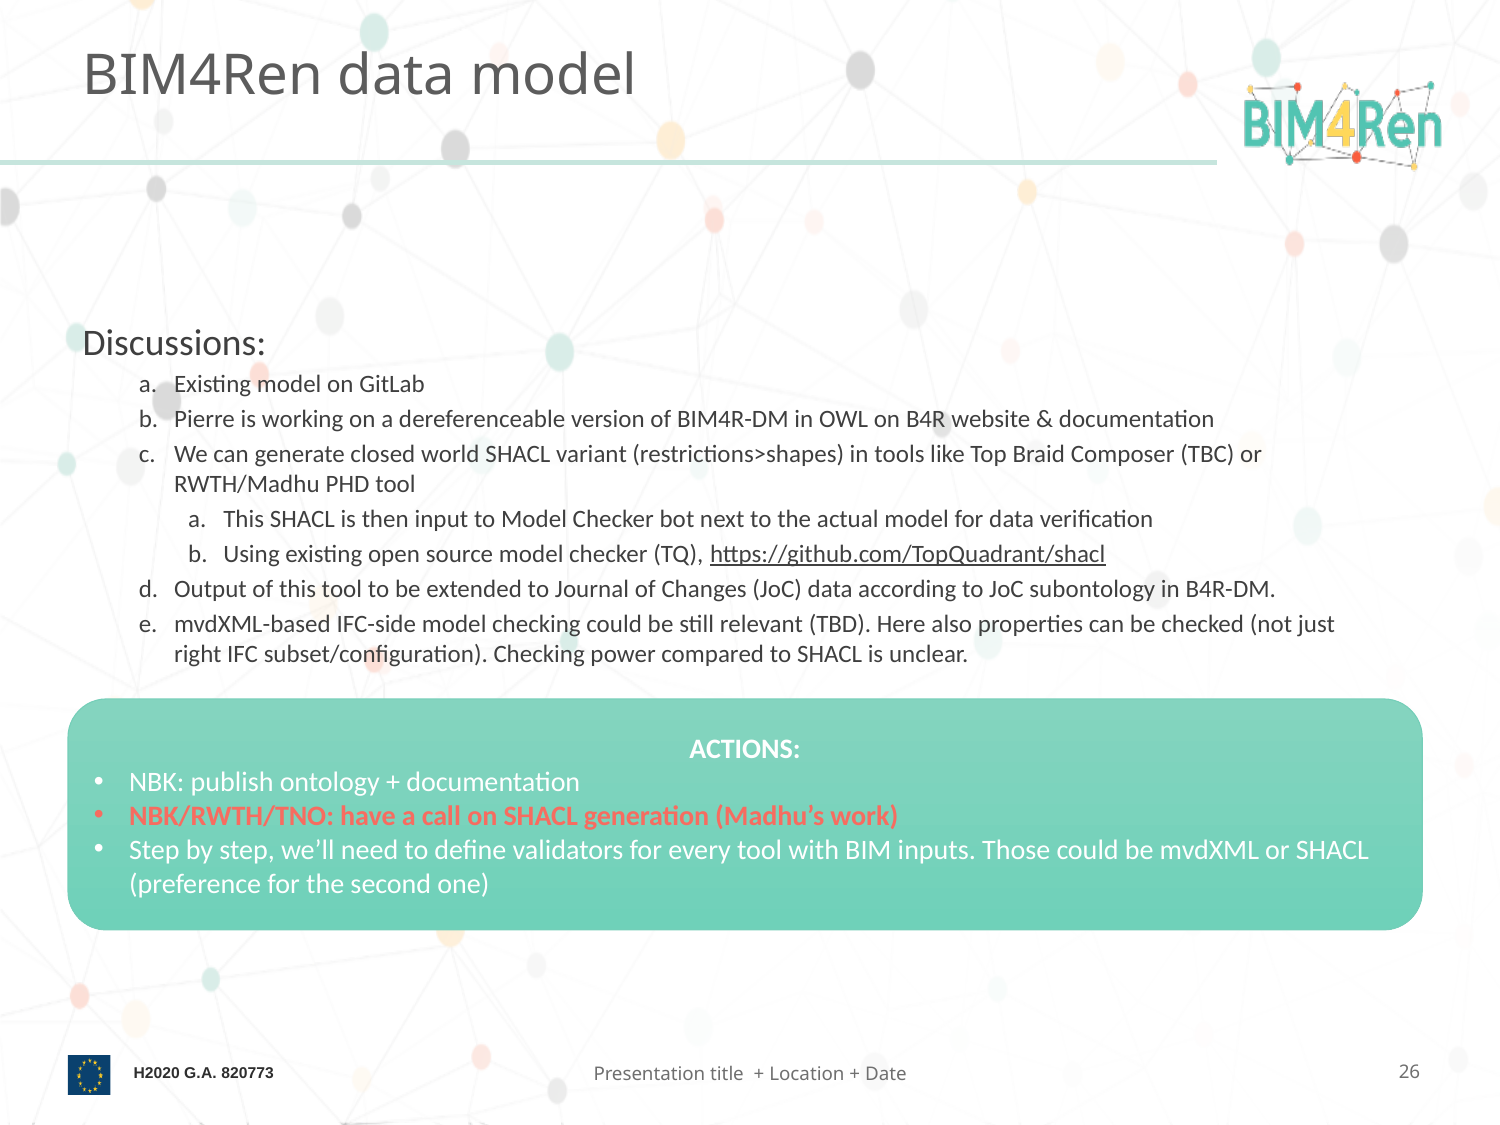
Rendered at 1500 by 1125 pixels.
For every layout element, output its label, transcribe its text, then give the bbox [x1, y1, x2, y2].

list Discussions: Existing model on GitLab Pierre is working on a dereferenceable version of BIM4R-DM in OWL on B4R website & documentation We can generate closed world SHACL variant (restrictions>shapes) in tools like Top Braid Composer (TBC) or RWTH/Madhu PHD tool This SHACL is then input to Model Checker bot next to the actual model for data verification Using existing open source model checker (TQ), https://github.com/TopQuadrant/shacl Output of this tool to be extended to Journal of Changes (JoC) data according to JoC subontology in B4R-DM. mvdXML-based IFC-side model checking could be still relevant (TBD). Here also properties can be checked (not just right IFC subset/configuration). Checking power compared to SHACL is unclear. [67, 310, 1397, 692]
footer Presentation title + Location + Date [496, 1042, 1004, 1103]
picture [1227, 61, 1462, 178]
slide_number 26 [1346, 1042, 1436, 1103]
title BIM4Ren data model [67, 30, 1228, 177]
text_box ACTIONS: NBK: publish ontology + documentation NBK/RWTH/TNO: have a call on SHACL generation (Madhu’s work) Step by step, we’ll need to define validators for every tool with BIM inputs. Those could be mvdXML or SHACL (preference for the second one) [67, 698, 1423, 931]
